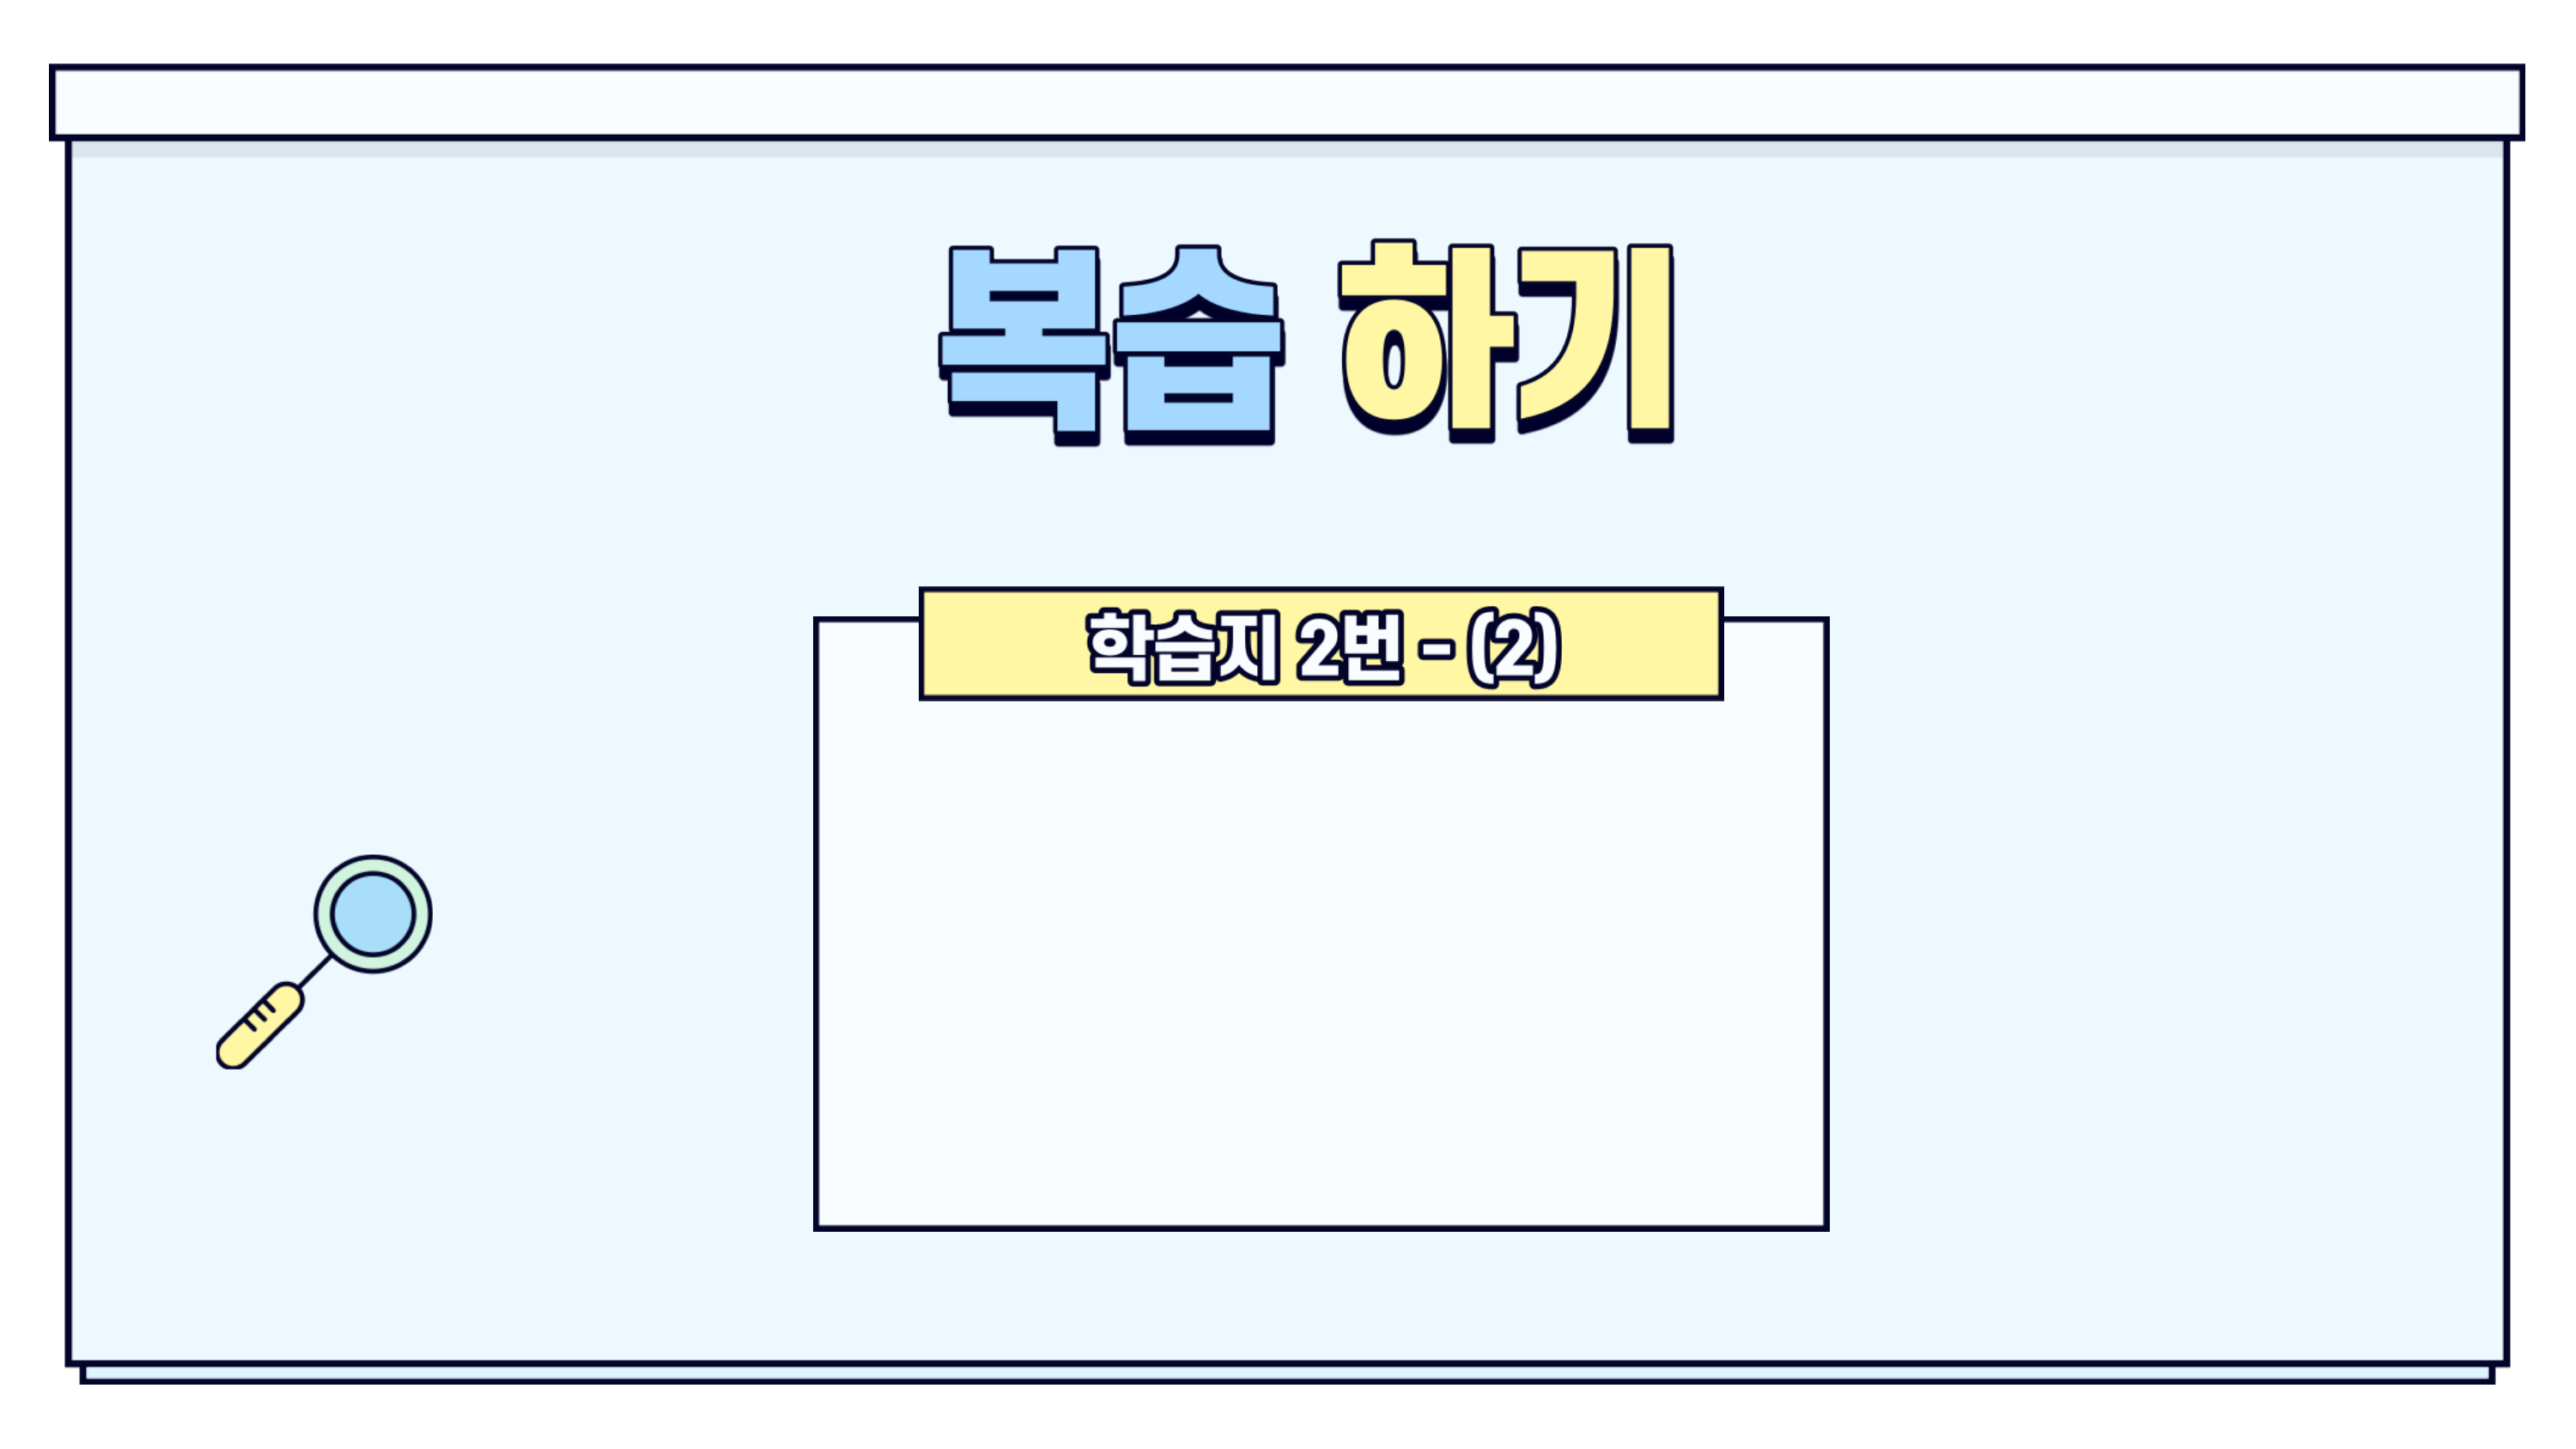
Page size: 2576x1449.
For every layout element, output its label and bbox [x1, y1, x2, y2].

text_box [1649, 586, 1724, 702]
text_box [49, 64, 2526, 1385]
text_box [216, 853, 432, 1070]
picture [391, 128, 1917, 768]
text_box [813, 616, 1830, 1232]
